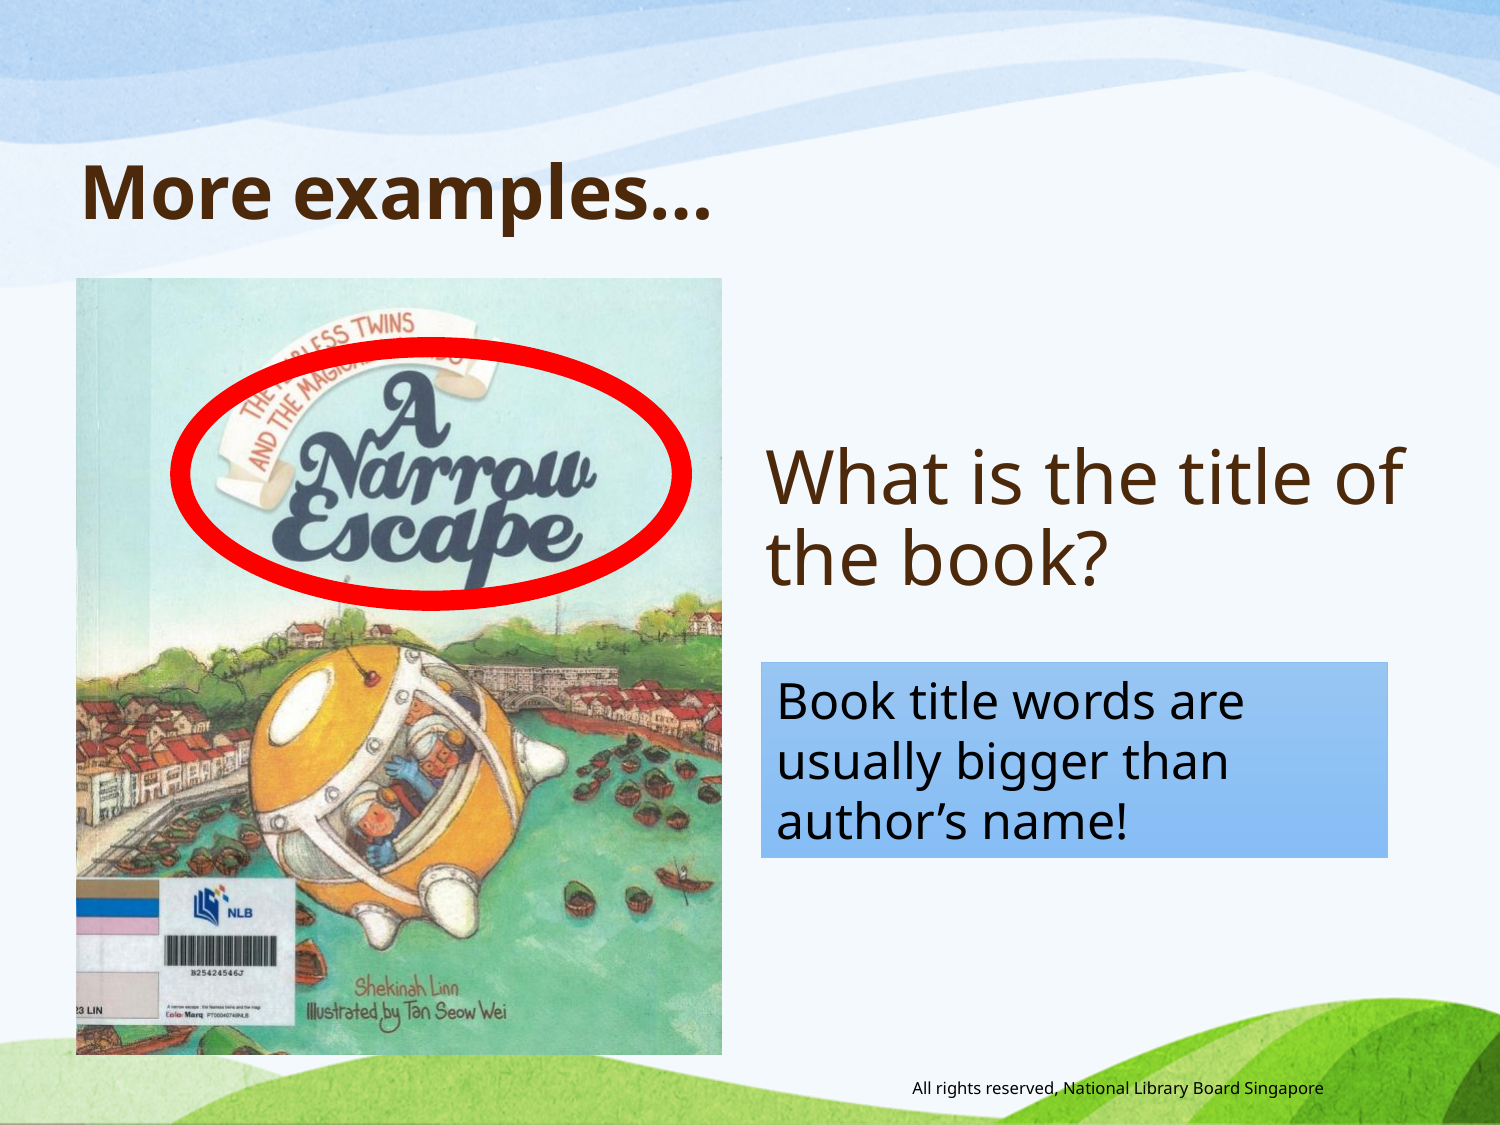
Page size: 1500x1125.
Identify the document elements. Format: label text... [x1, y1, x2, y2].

title What is the title of the book? [749, 408, 1448, 610]
text_box More examples… [64, 42, 1459, 243]
text_box Book title words are usually bigger than author’s name! [761, 662, 1388, 858]
text_box All rights reserved, National Library Board Singapore [897, 1070, 1500, 1106]
picture [0, 0, 1500, 1125]
